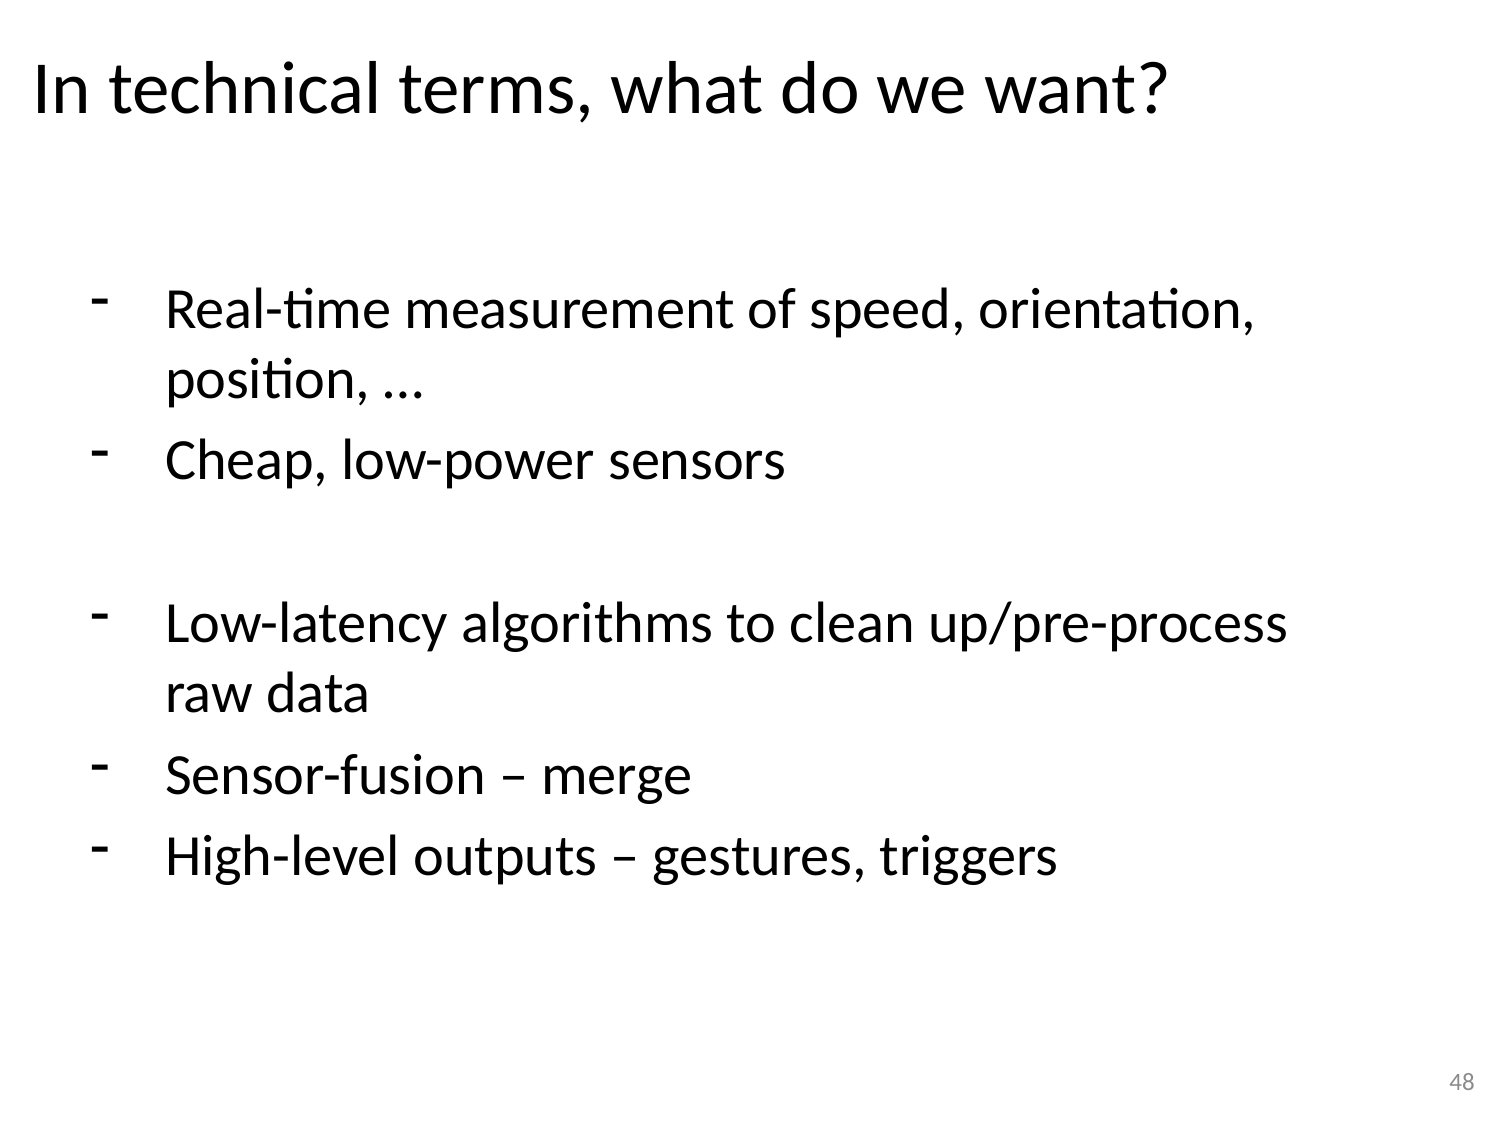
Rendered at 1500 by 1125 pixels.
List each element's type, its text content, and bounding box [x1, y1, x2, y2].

title In technical terms, what do we want? [17, 30, 1368, 161]
list Real-time measurement of speed, orientation, position, … Cheap, low-power sensors Low-latency algorithms to clean up/pre-process raw data Sensor-fusion – merge High-level outputs – gestures, triggers [75, 262, 1341, 1005]
slide_number 47 [1139, 1050, 1490, 1111]
